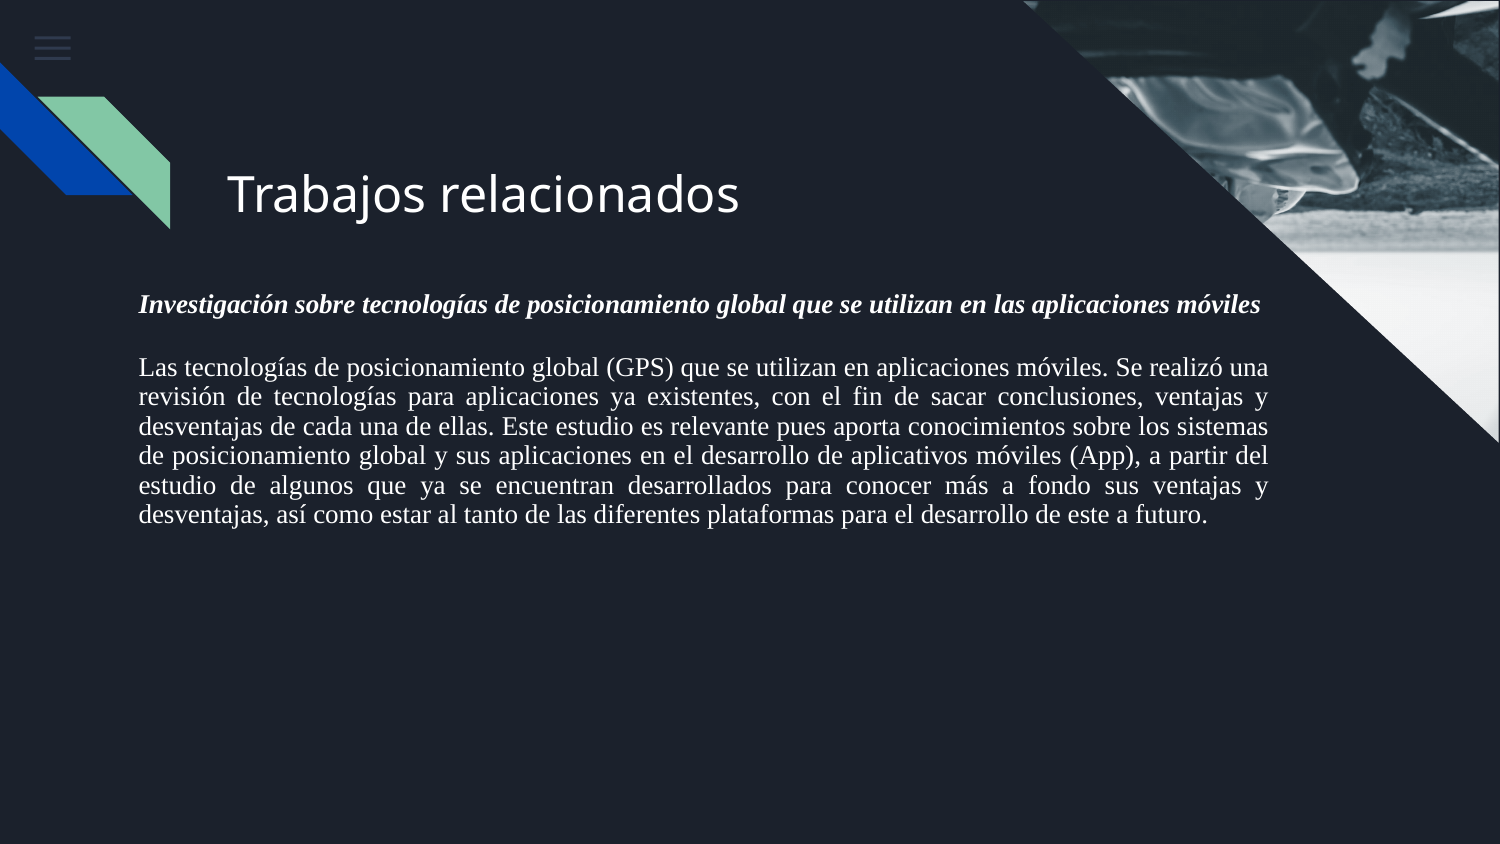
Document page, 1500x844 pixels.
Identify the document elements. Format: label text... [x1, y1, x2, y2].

list Investigación sobre tecnologías de posicionamiento global que se utilizan en las aplicaciones móviles Las tecnologías de posicionamiento global (GPS) que se utilizan en aplicaciones móviles. Se realizó una revisión de tecnologías para aplicaciones ya existentes, con el fin de sacar conclusiones, ventajas y desventajas de cada una de ellas. Este estudio es relevante pues aporta conocimientos sobre los sistemas de posicionamiento global y sus aplicaciones en el desarrollo de aplicativos móviles (App), a partir del estudio de algunos que ya se encuentran desarrollados para conocer más a fondo sus ventajas y desventajas, así como estar al tanto de las diferentes plataformas para el desarrollo de este a futuro. [123, 274, 1284, 791]
picture [1022, 0, 1499, 443]
title Trabajos relacionados [212, 138, 1017, 237]
